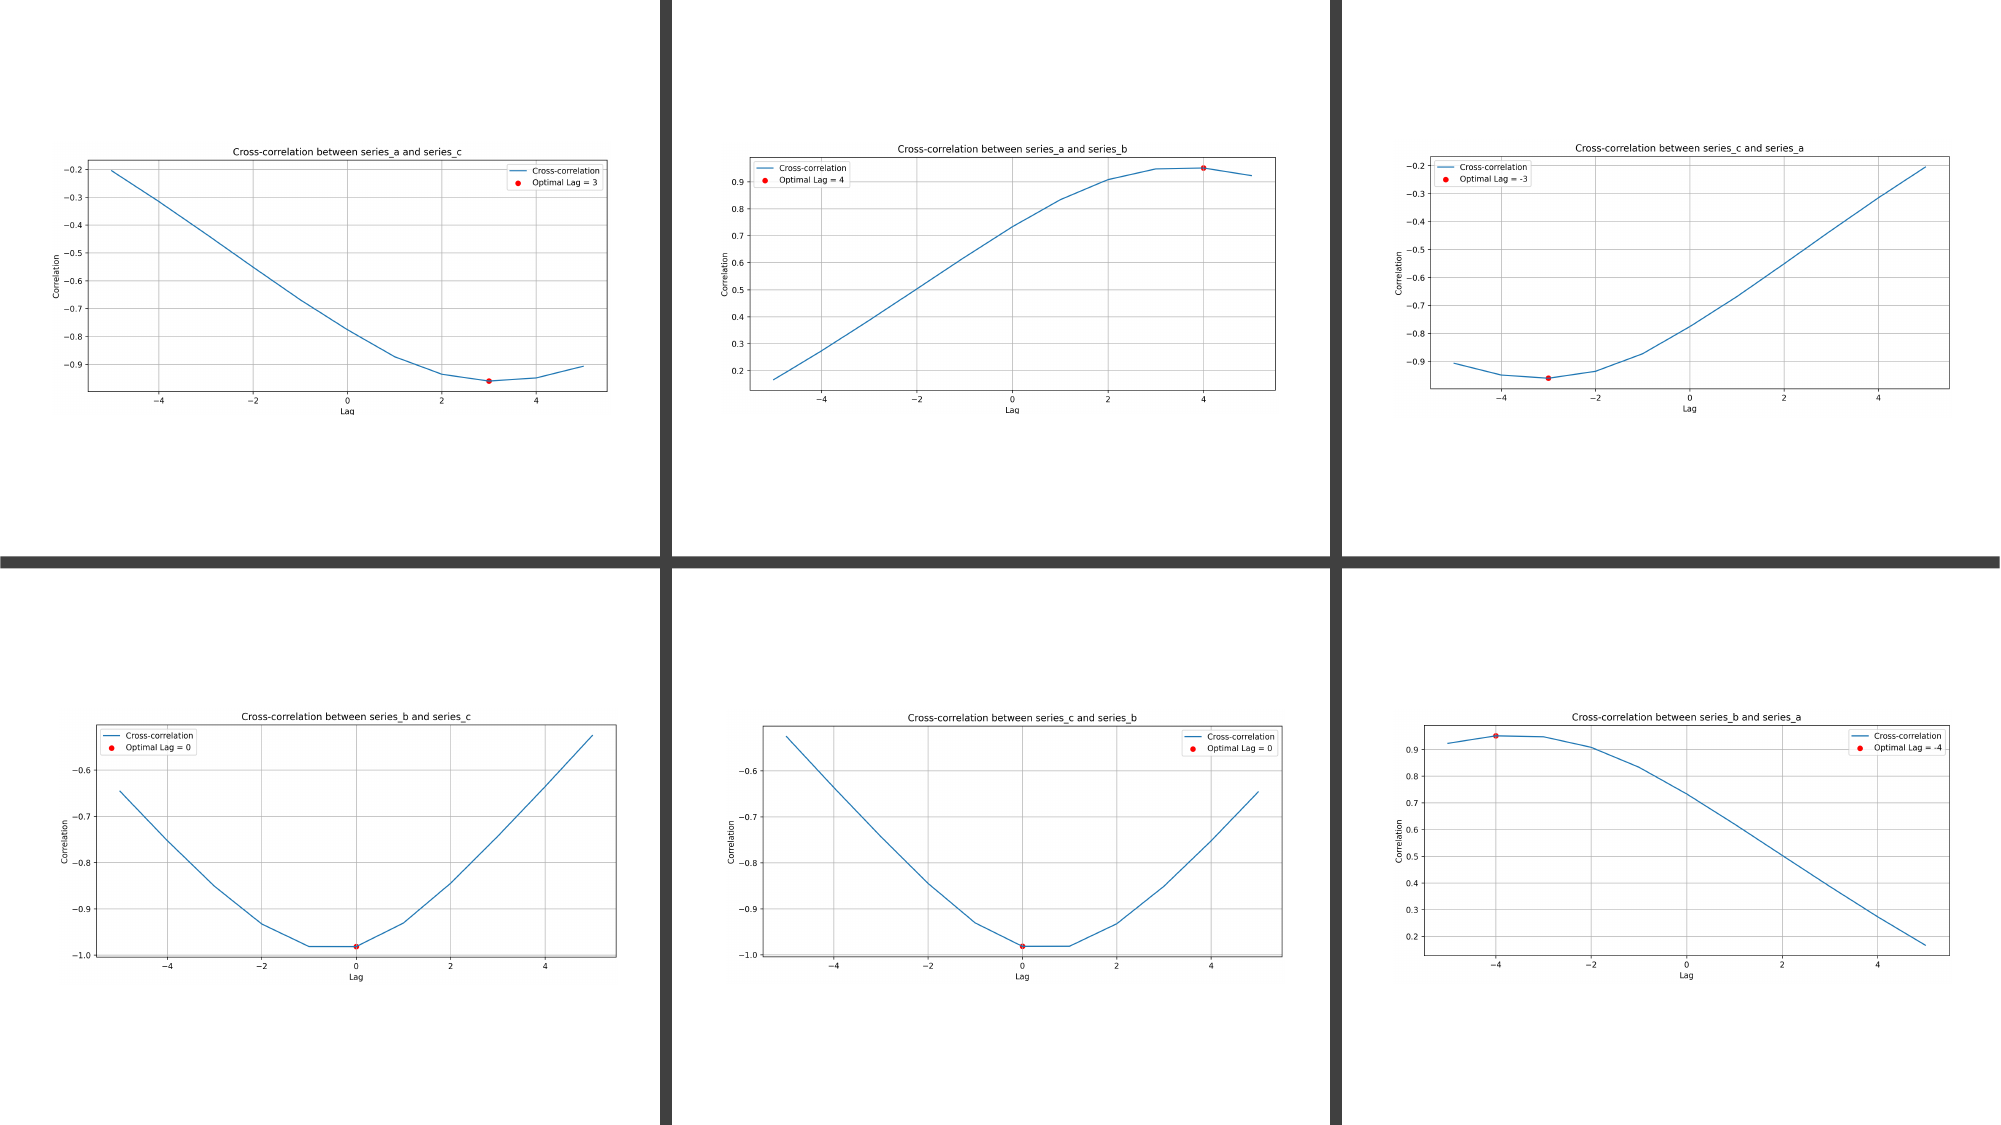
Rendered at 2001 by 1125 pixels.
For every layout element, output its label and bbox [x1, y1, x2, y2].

picture [59, 708, 618, 985]
text_box [0, 555, 2000, 569]
picture [726, 708, 1285, 984]
text_box [659, 569, 673, 1125]
text_box [659, 0, 673, 555]
picture [1393, 139, 1952, 418]
text_box [1329, 569, 1343, 1125]
text_box [1329, 0, 1343, 555]
picture [1393, 708, 1952, 984]
picture [52, 141, 611, 415]
picture [720, 142, 1279, 414]
